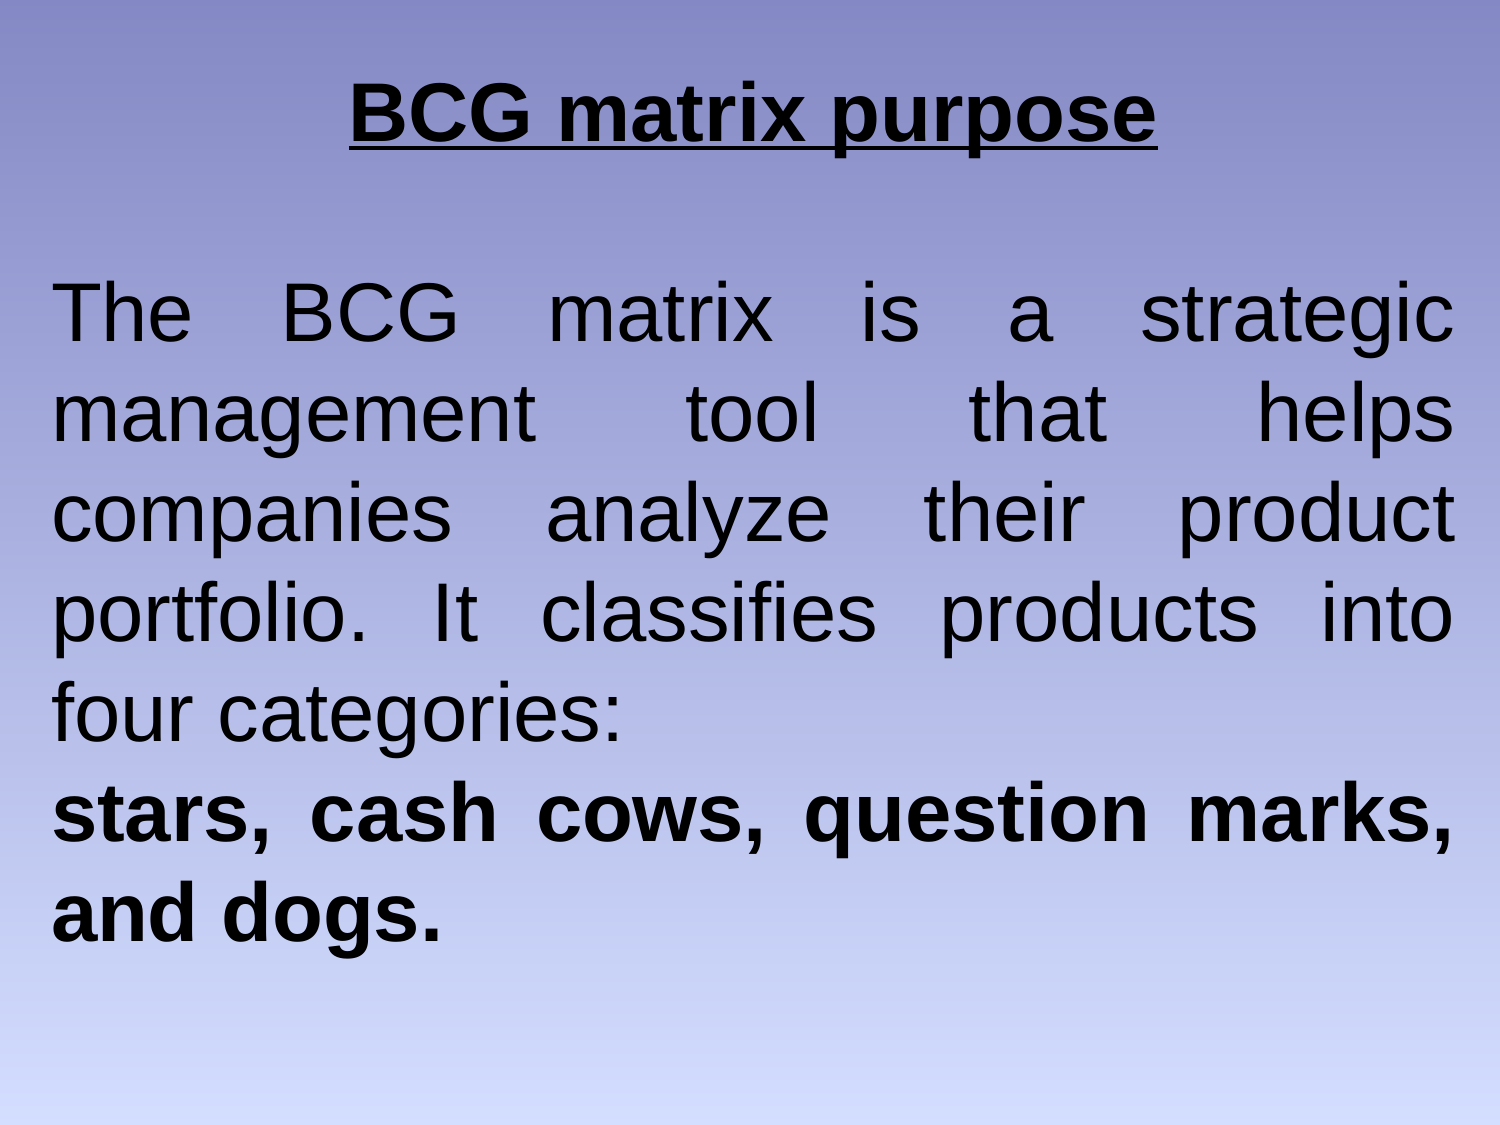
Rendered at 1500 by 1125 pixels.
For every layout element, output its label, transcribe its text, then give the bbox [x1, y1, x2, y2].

text_box BCG matrix purpose The BCG matrix is a strategic management tool that helps companies analyze their product portfolio. It classifies products into four categories: stars, cash cows, question marks, and dogs. [36, 50, 1471, 966]
